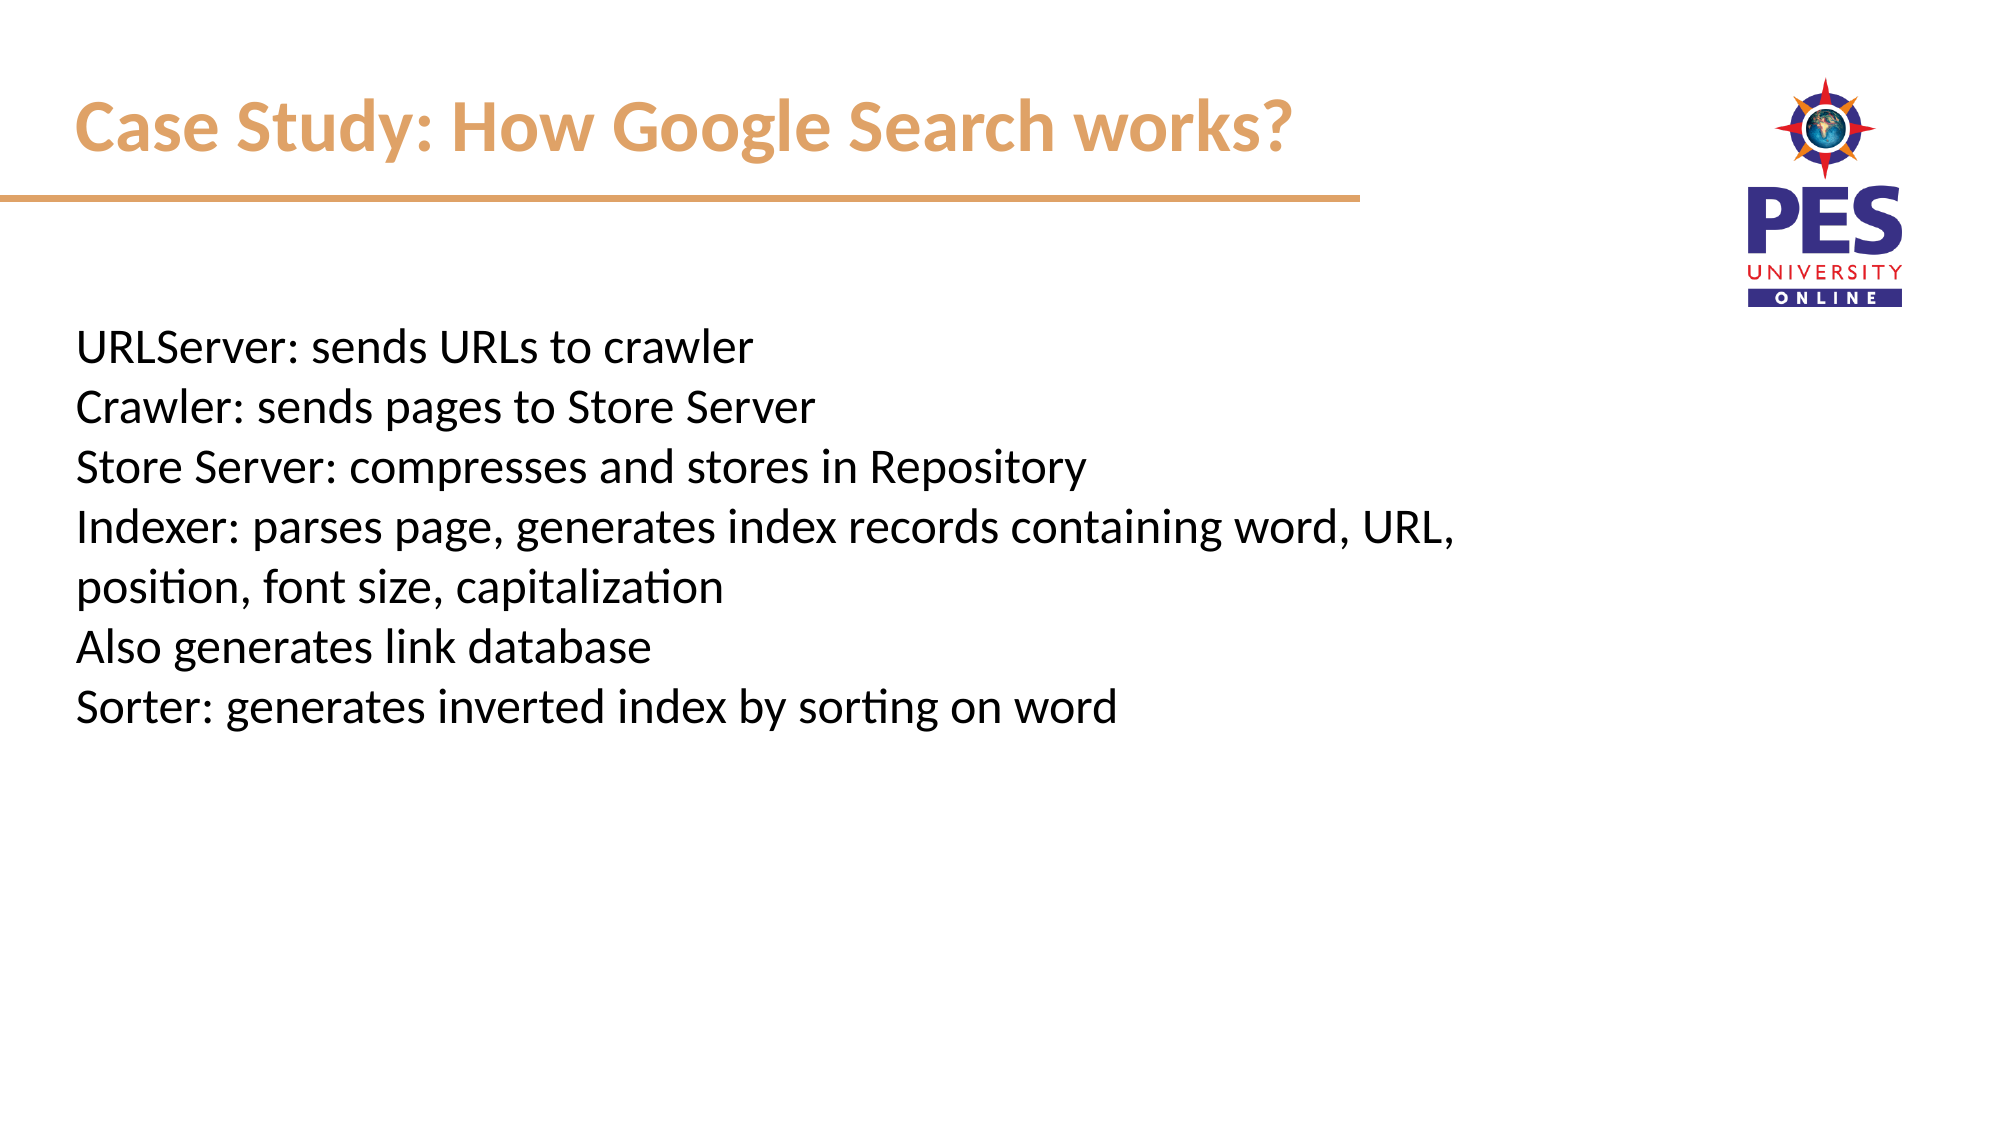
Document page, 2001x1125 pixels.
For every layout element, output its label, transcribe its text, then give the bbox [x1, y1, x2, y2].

picture [1748, 76, 1902, 307]
text_box URLServer: sends URLs to crawler Crawler: sends pages to Store Server Store Server: compresses and stores in Repository Indexer: parses page, generates index records containing word, URL, position, font size, capitalization Also generates link database Sorter: generates inverted index by sorting on word [61, 306, 1593, 741]
text_box Case Study: How Google Search works? [60, 68, 1374, 174]
